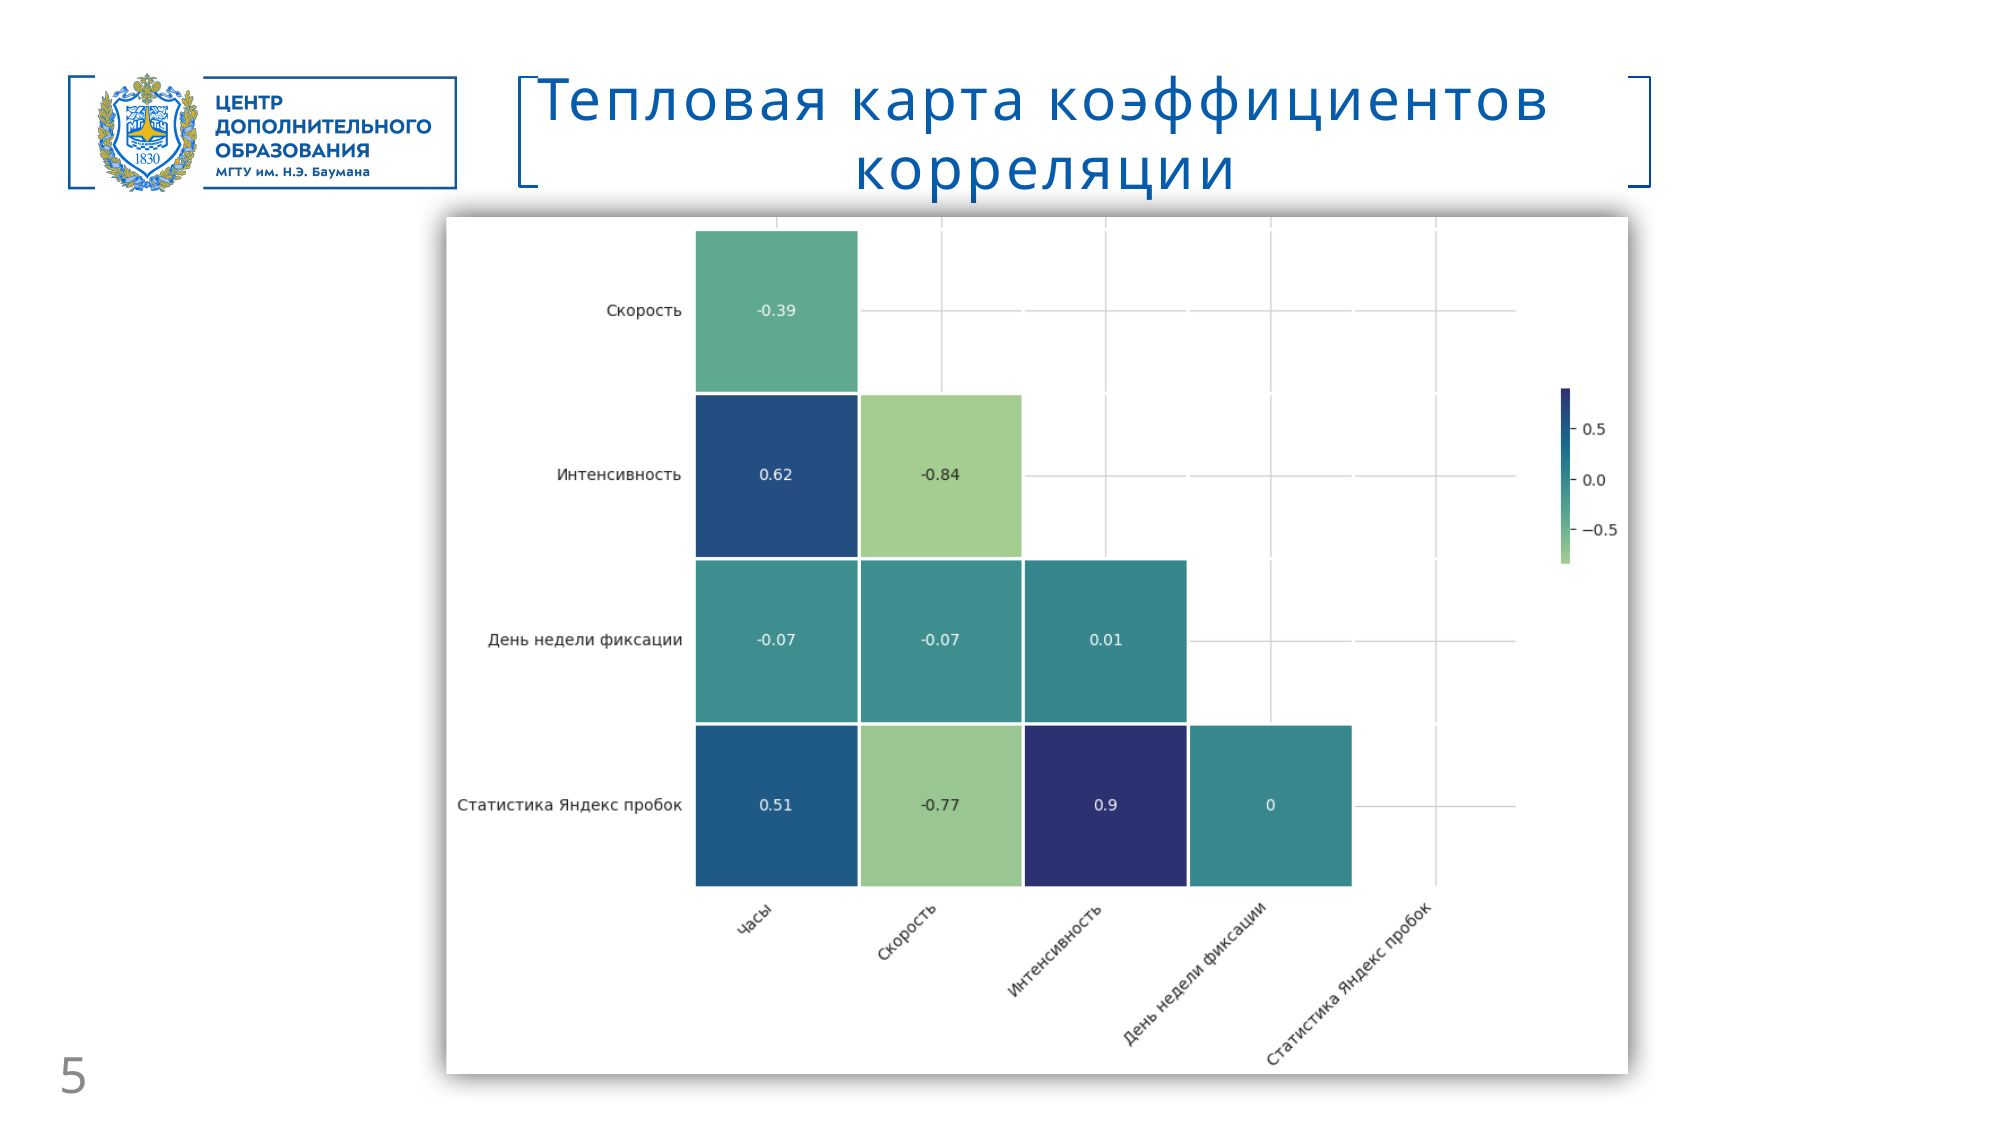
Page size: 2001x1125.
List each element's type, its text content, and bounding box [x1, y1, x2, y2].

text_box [519, 76, 1651, 187]
picture [446, 216, 1629, 1074]
picture [68, 73, 457, 192]
slide_number 5 [44, 1055, 139, 1101]
